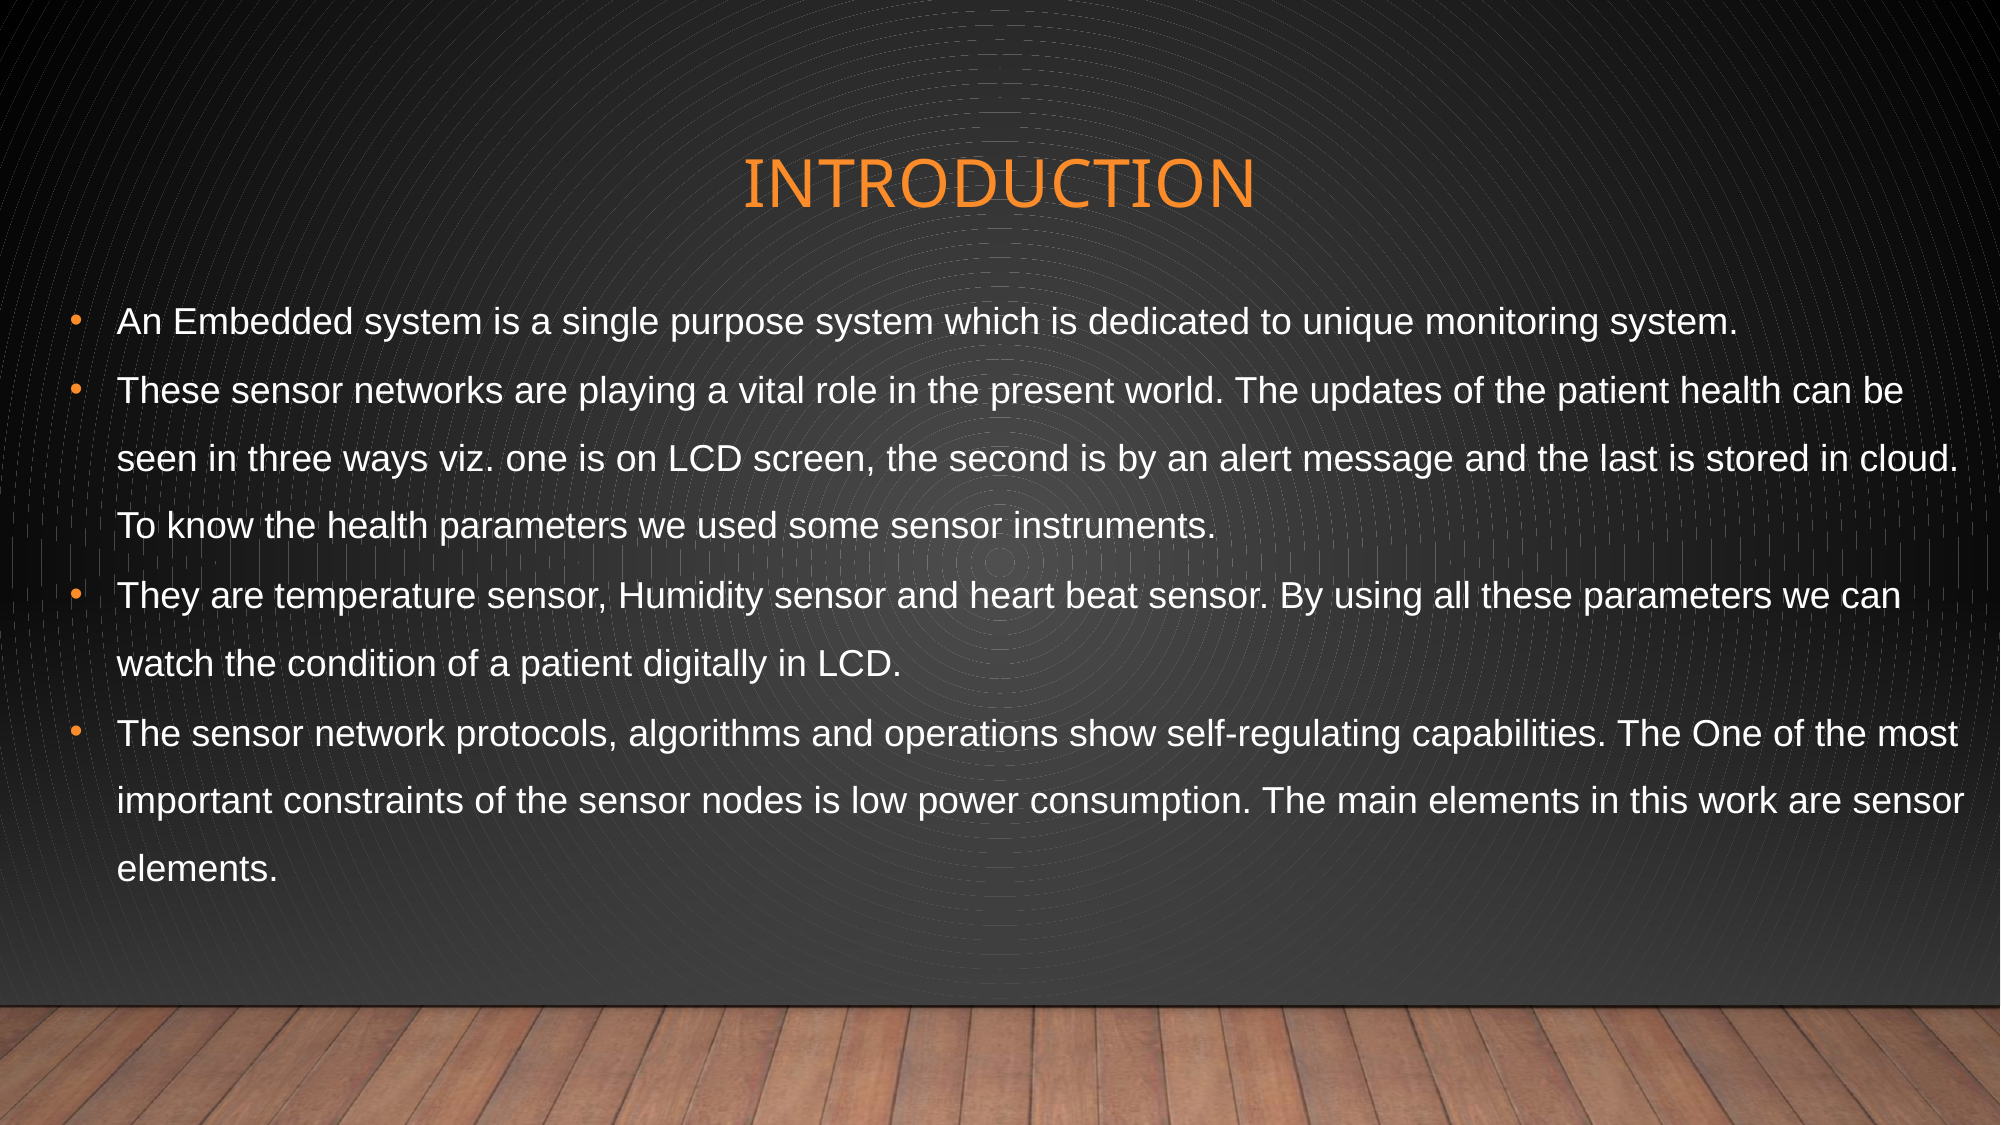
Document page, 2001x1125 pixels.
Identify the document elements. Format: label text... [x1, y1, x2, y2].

text_box An Embedded system is a single purpose system which is dedicated to unique monitoring system. These sensor networks are playing a vital role in the present world. The updates of the patient health can be seen in three ways viz. one is on LCD screen, the second is by an alert message and the last is stored in cloud. To know the health parameters we used some sensor instruments. They are temperature sensor, Humidity sensor and heart beat sensor. By using all these parameters we can watch the condition of a patient digitally in LCD. The sensor network protocols, algorithms and operations show self-regulating capabilities. The One of the most important constraints of the sensor nodes is low power consumption. The main elements in this work are sensor elements. [67, 271, 1971, 889]
title Introduction [48, 84, 1952, 276]
picture [0, 1005, 2000, 1125]
